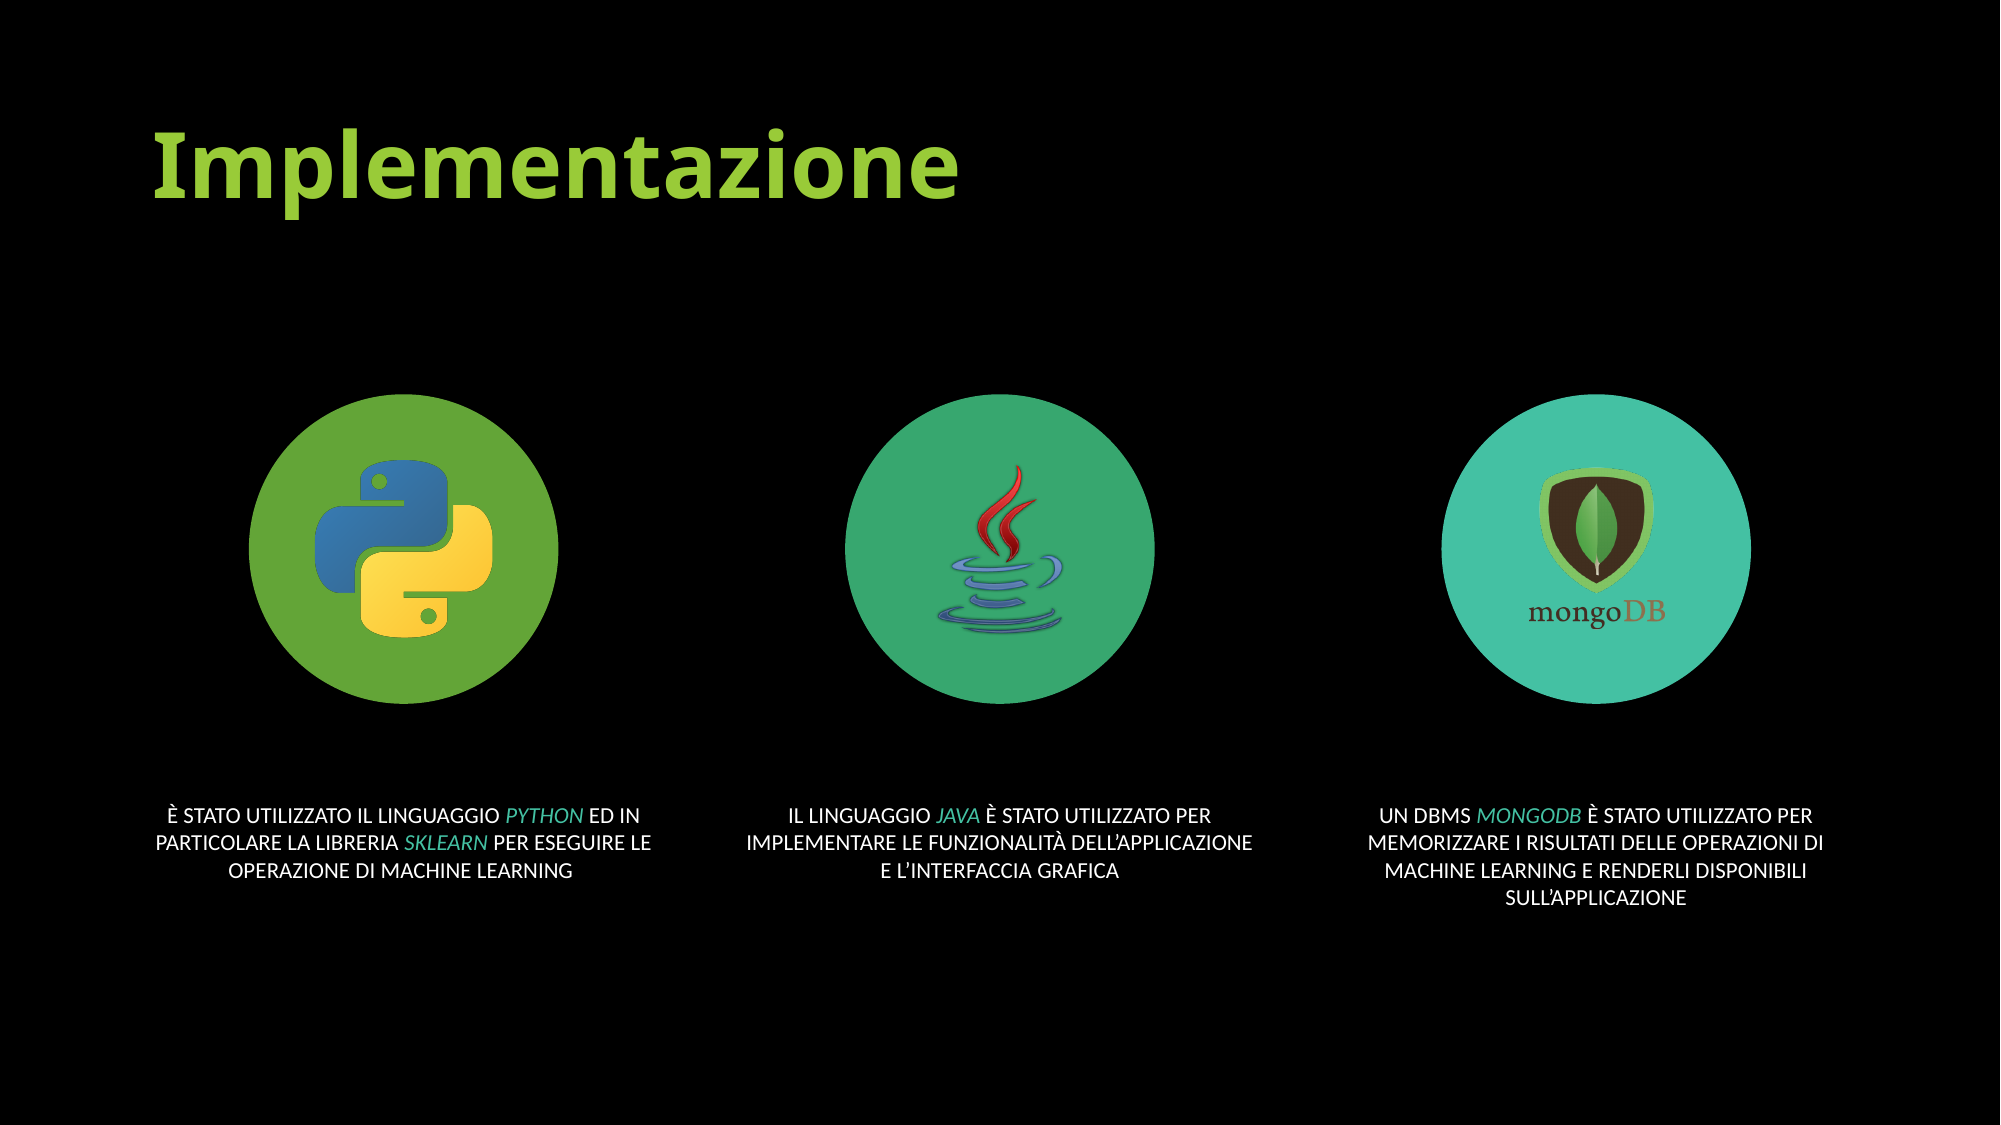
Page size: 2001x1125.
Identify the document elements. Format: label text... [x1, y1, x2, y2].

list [137, 299, 1863, 1014]
title Implementazione [137, 59, 1863, 278]
